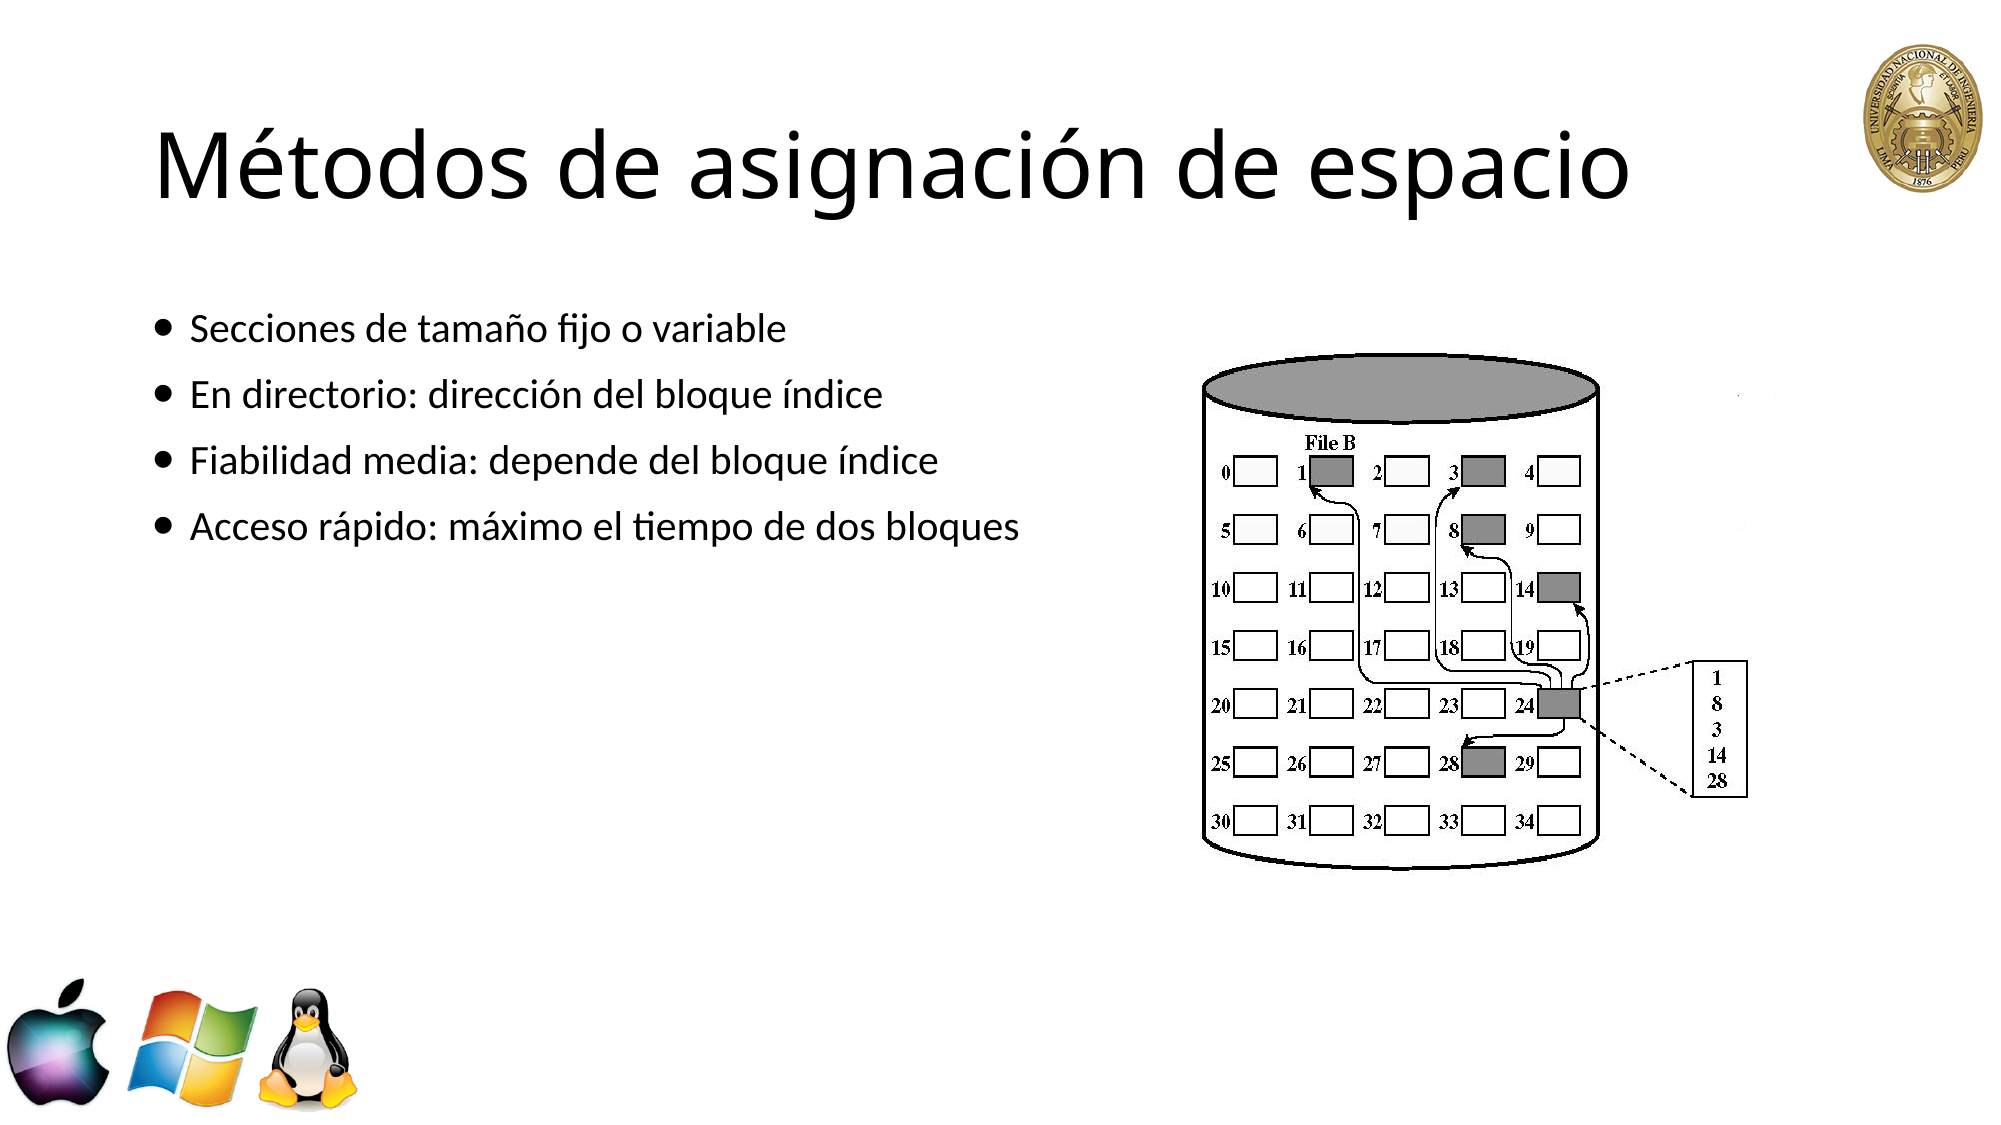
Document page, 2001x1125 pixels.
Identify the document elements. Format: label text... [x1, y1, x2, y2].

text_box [1178, 332, 1776, 888]
picture [1862, 40, 1986, 196]
list Secciones de tamaño fijo o variable En directorio: dirección del bloque índice Fiabilidad media: depende del bloque índice Acceso rápido: máximo el tiempo de dos bloques [137, 299, 1863, 1014]
picture [1, 973, 363, 1113]
title Métodos de asignación de espacio [137, 59, 1863, 278]
